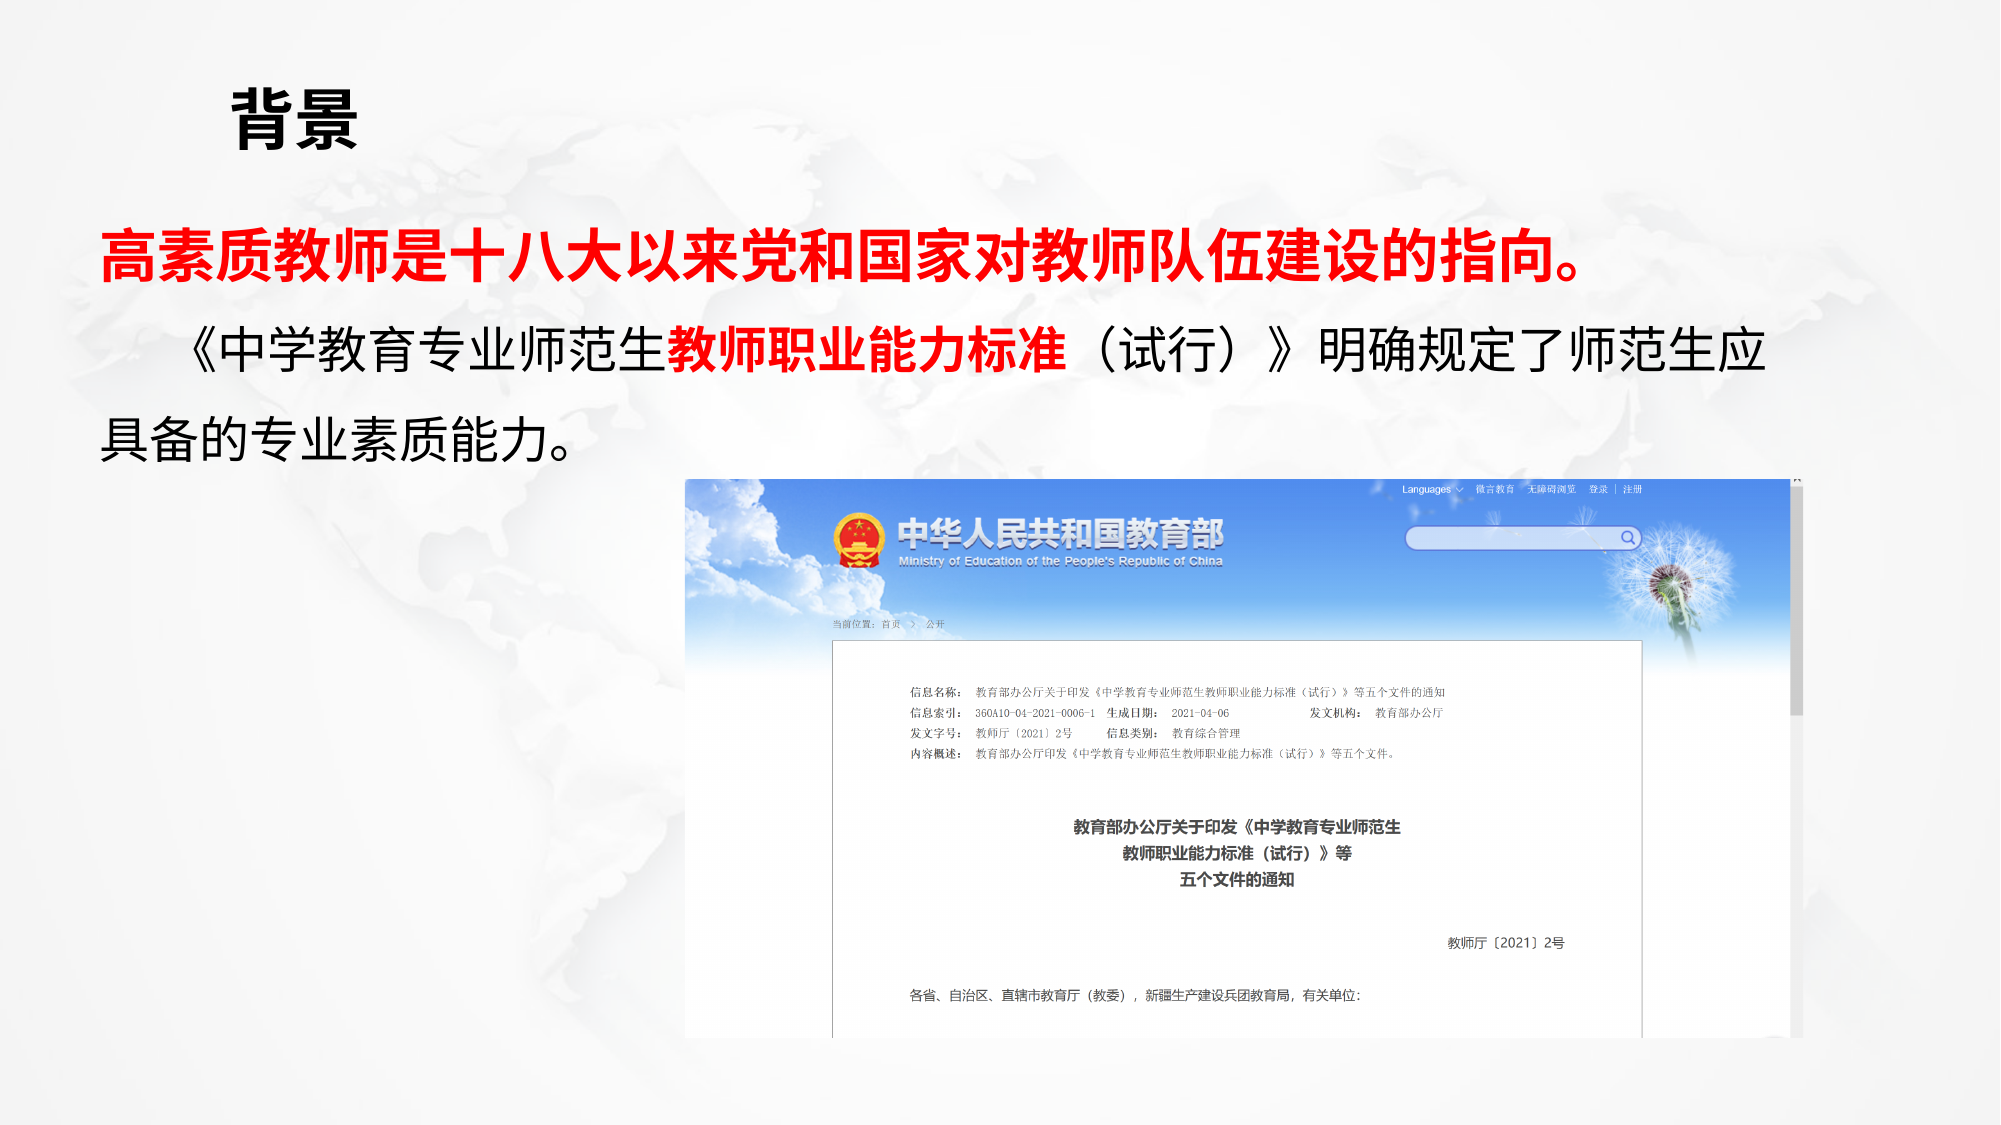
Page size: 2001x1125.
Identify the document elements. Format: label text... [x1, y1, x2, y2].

text_box 高素质教师是十八大以来党和国家对教师队伍建设的指向。 《中学教育专业师范生教师职业能力标准（试行）》明确规定了师范生应具备的专业素质能力。 [84, 176, 1819, 476]
picture [684, 478, 1804, 1039]
text_box 背景 [213, 70, 1033, 166]
